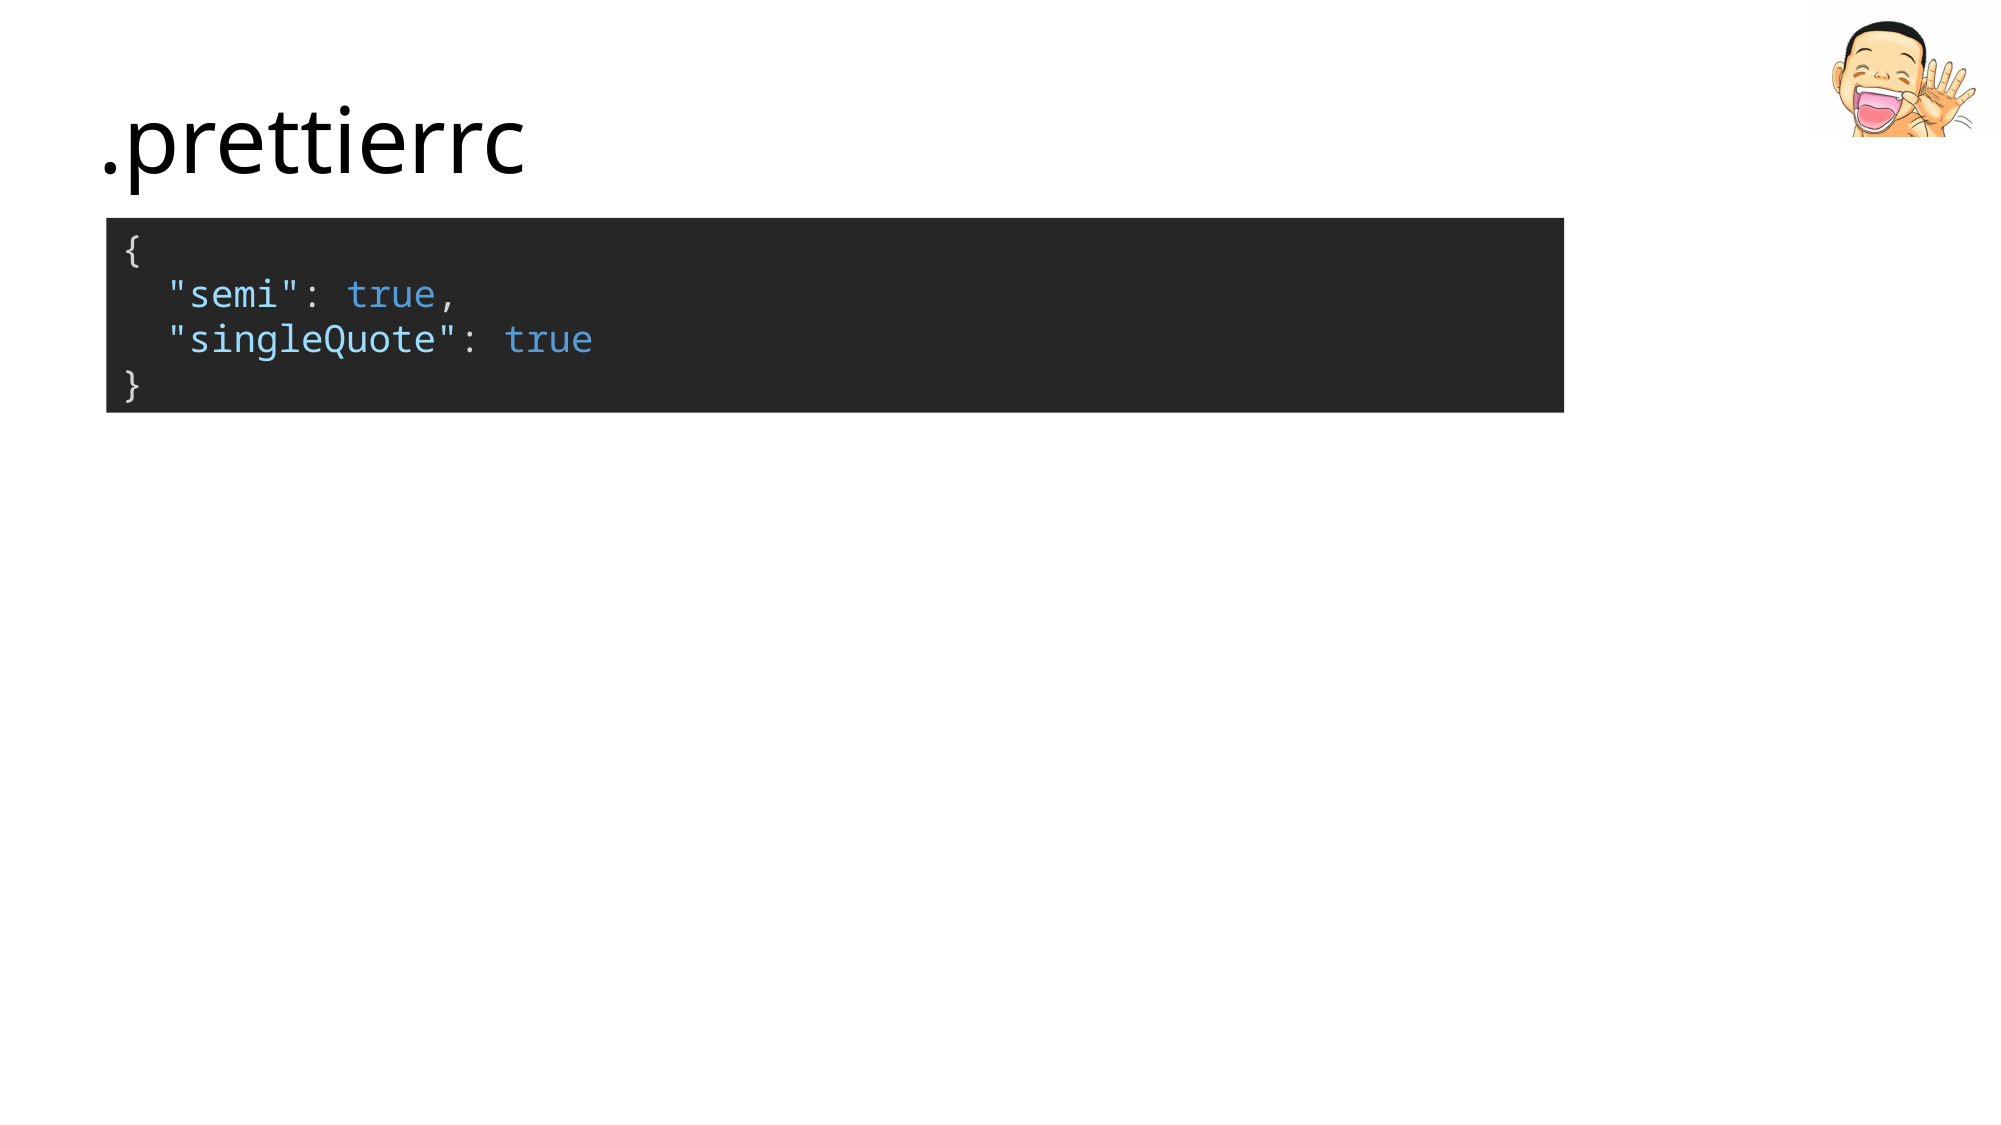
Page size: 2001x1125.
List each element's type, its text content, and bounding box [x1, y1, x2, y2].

title .prettierrc [83, 0, 1931, 218]
picture [1931, 0, 2000, 137]
text_box { "semi": true, "singleQuote": true } [106, 218, 1565, 413]
